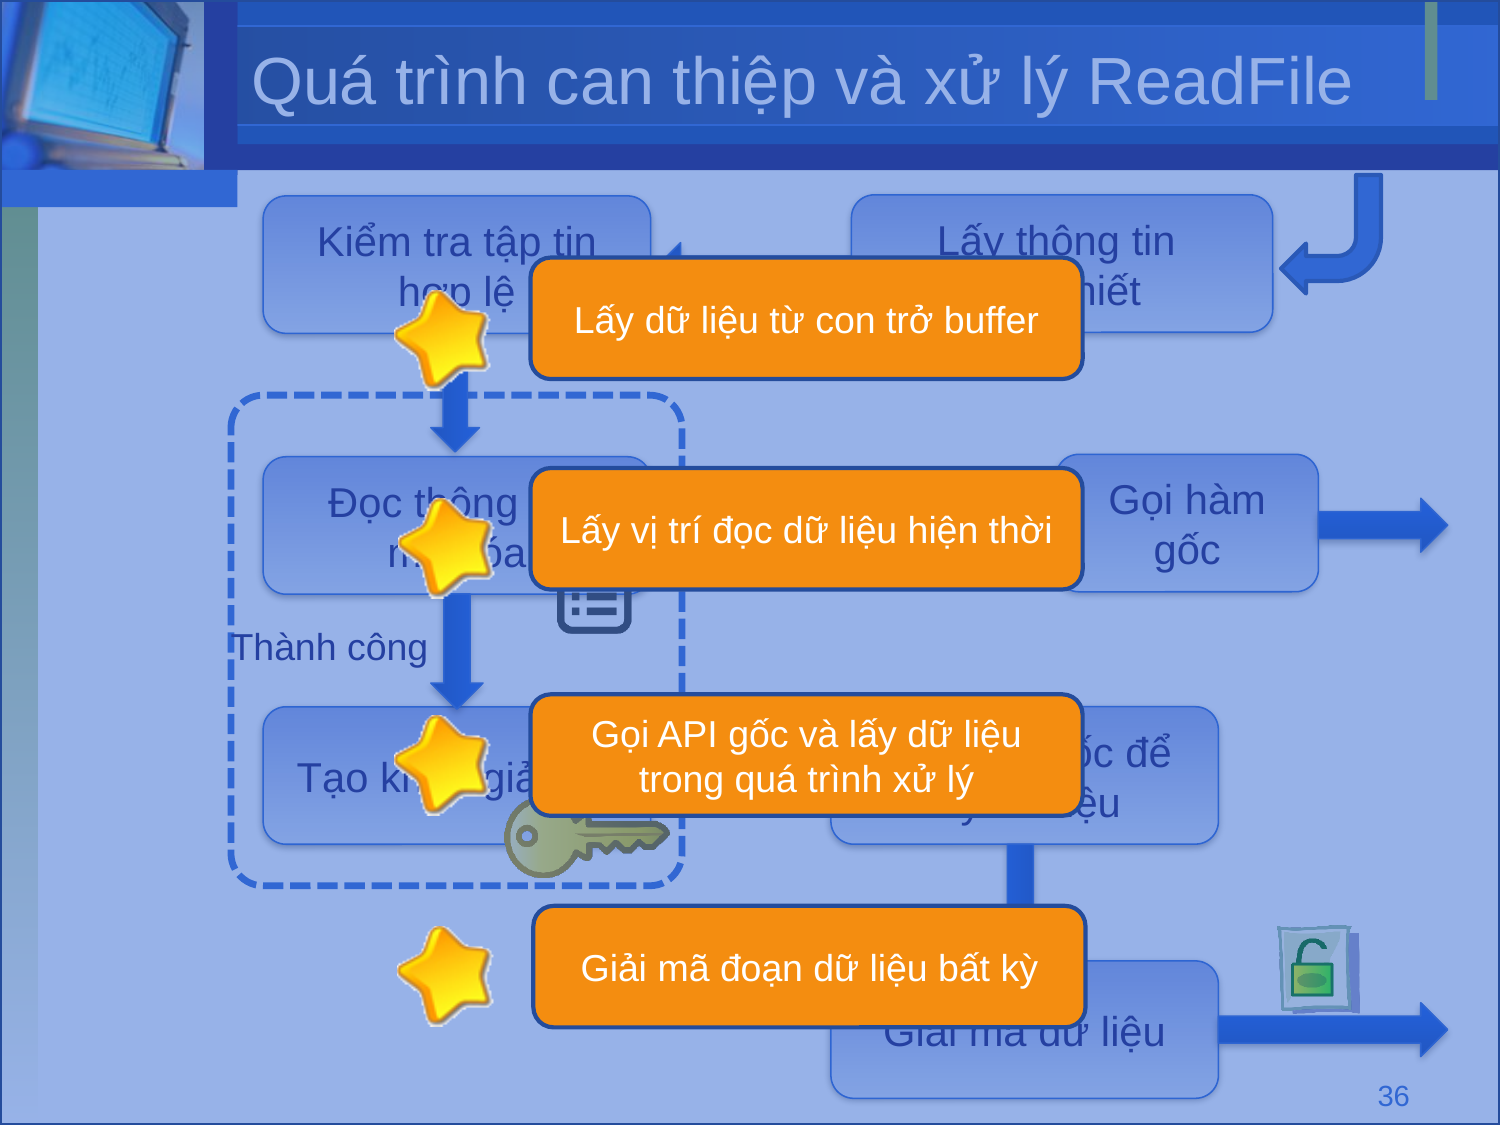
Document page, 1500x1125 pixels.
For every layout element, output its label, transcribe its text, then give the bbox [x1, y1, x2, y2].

picture [394, 715, 495, 816]
picture [397, 926, 498, 1028]
picture [504, 754, 670, 920]
text_box Gọi API gốc và lấy dữ liệu trong quá trình xử lý [528, 692, 1085, 818]
text_box Lấy dữ liệu từ con trở buffer [528, 255, 1085, 382]
text_box Lấy vị trí đọc dữ liệu hiện thời [528, 465, 1085, 592]
picture [539, 530, 650, 641]
picture [394, 290, 495, 391]
text_box Giải mã đoạn dữ liệu bất kỳ [531, 903, 1088, 1030]
text_box [0, 0, 1500, 1125]
picture [398, 498, 499, 600]
picture [1277, 925, 1360, 1014]
